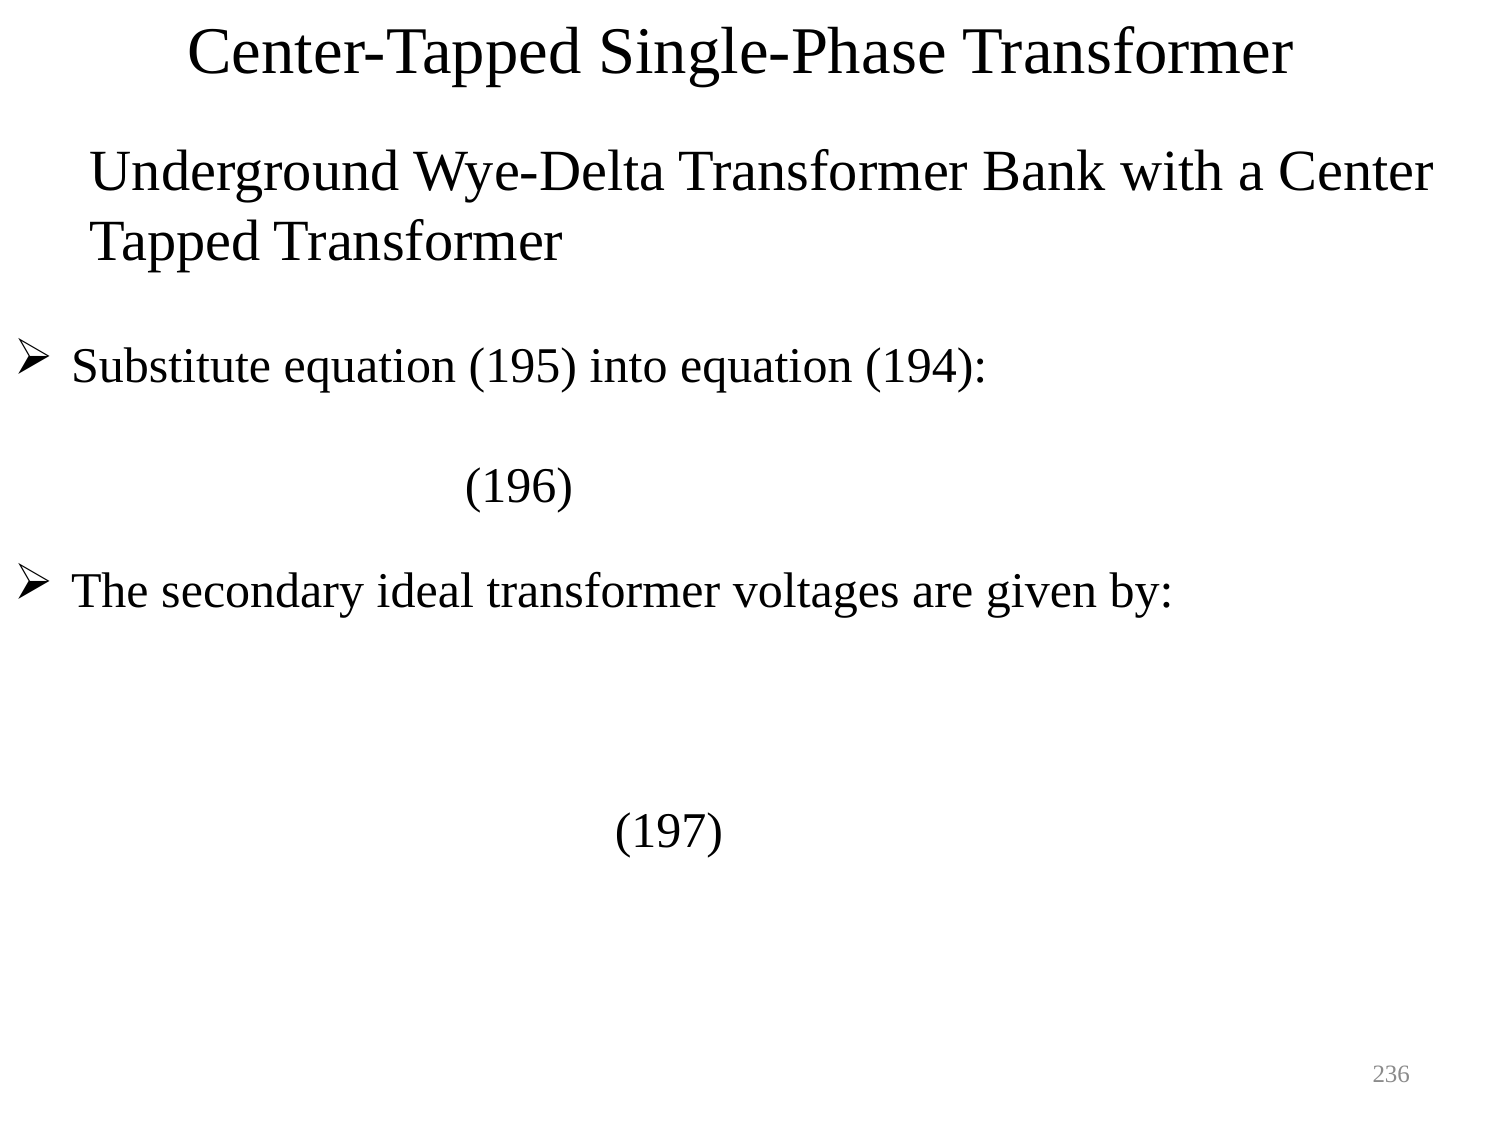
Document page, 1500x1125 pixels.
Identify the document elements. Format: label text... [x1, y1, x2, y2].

slide_number 236 [1074, 1042, 1425, 1103]
text_box [0, 210, 1500, 235]
text_box [0, 125, 1500, 210]
text_box Center-Tapped Single-Phase Transformer [0, 0, 1500, 95]
